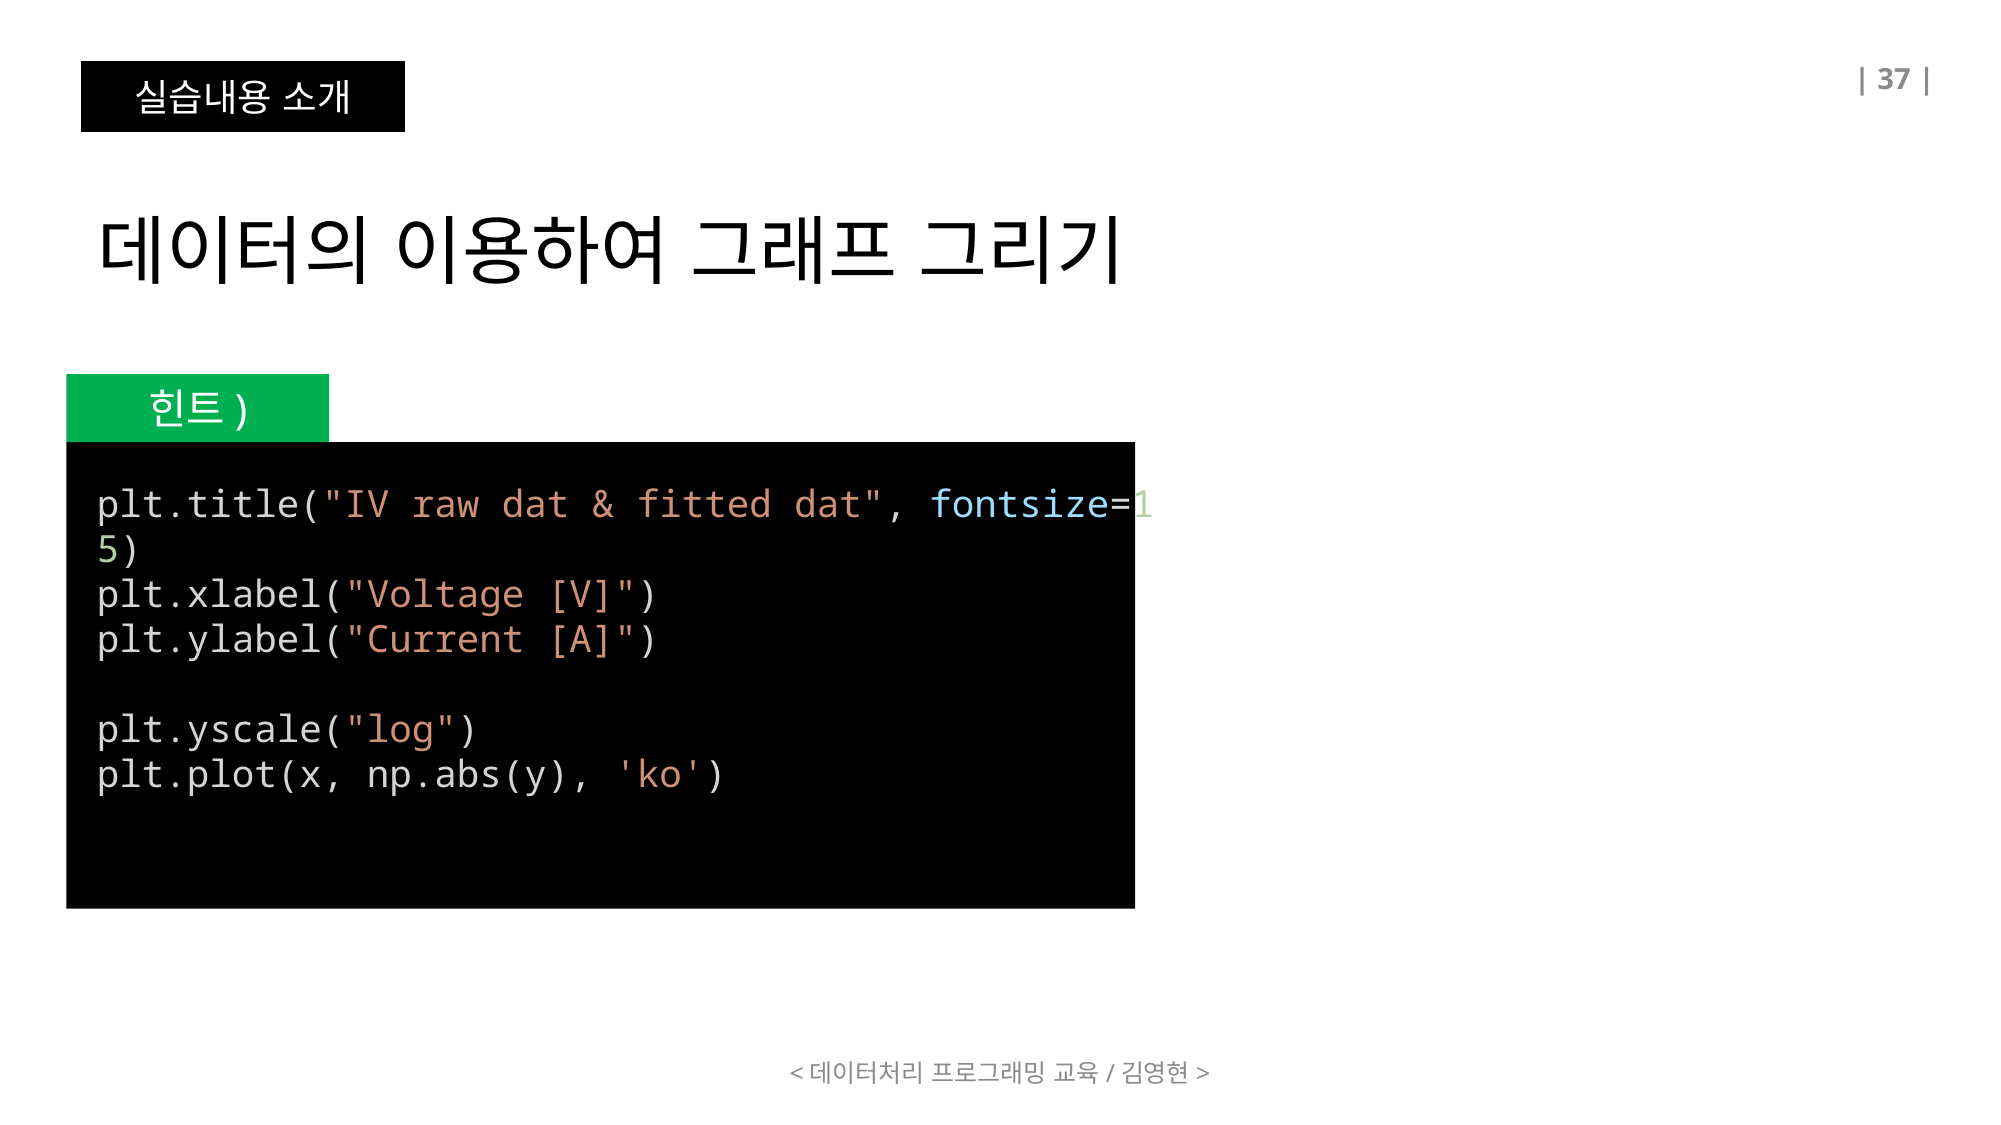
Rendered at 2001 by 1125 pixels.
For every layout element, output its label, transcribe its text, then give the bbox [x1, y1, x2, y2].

text_box plt.title("IV raw dat & fitted dat", fontsize=15) plt.xlabel("Voltage [V]") plt.ylabel("Current [A]") plt.yscale("log") plt.plot(x, np.abs(y), 'ko') [82, 472, 1186, 802]
text_box [65, 441, 1136, 910]
slide_number | 37 | [1499, 50, 1950, 110]
footer <데이터처리 프로그래밍 교육/김영현> [662, 1042, 1338, 1103]
text_box 힌트) [66, 374, 330, 443]
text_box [81, 61, 1543, 302]
